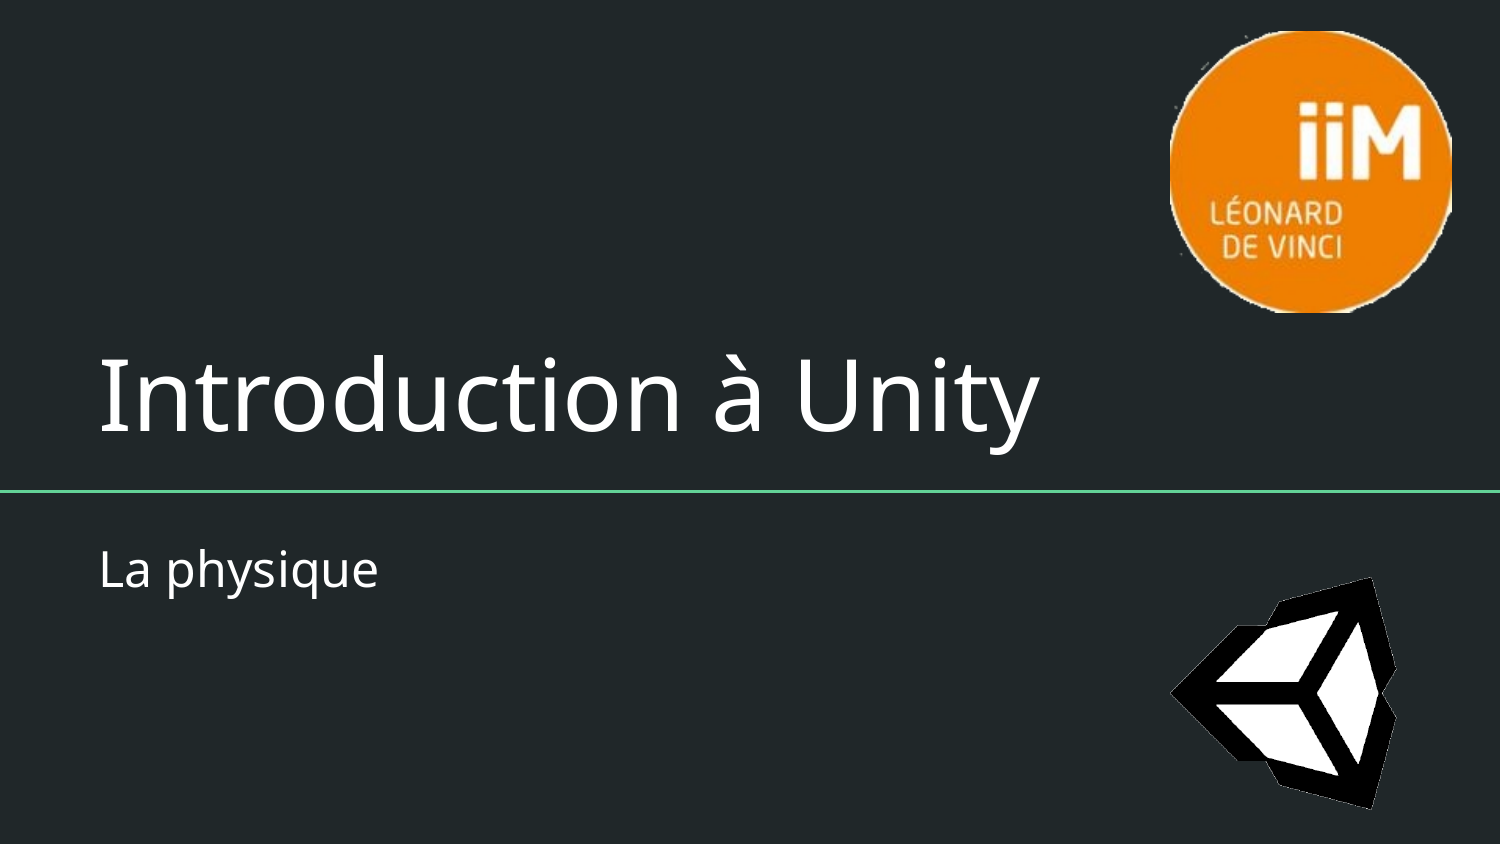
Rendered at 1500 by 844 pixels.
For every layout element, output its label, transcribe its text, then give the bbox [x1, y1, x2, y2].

picture [1120, 575, 1481, 817]
subtitle La physique [83, 522, 1417, 626]
picture [1170, 31, 1452, 314]
title Introduction à Unity [83, 206, 1417, 467]
